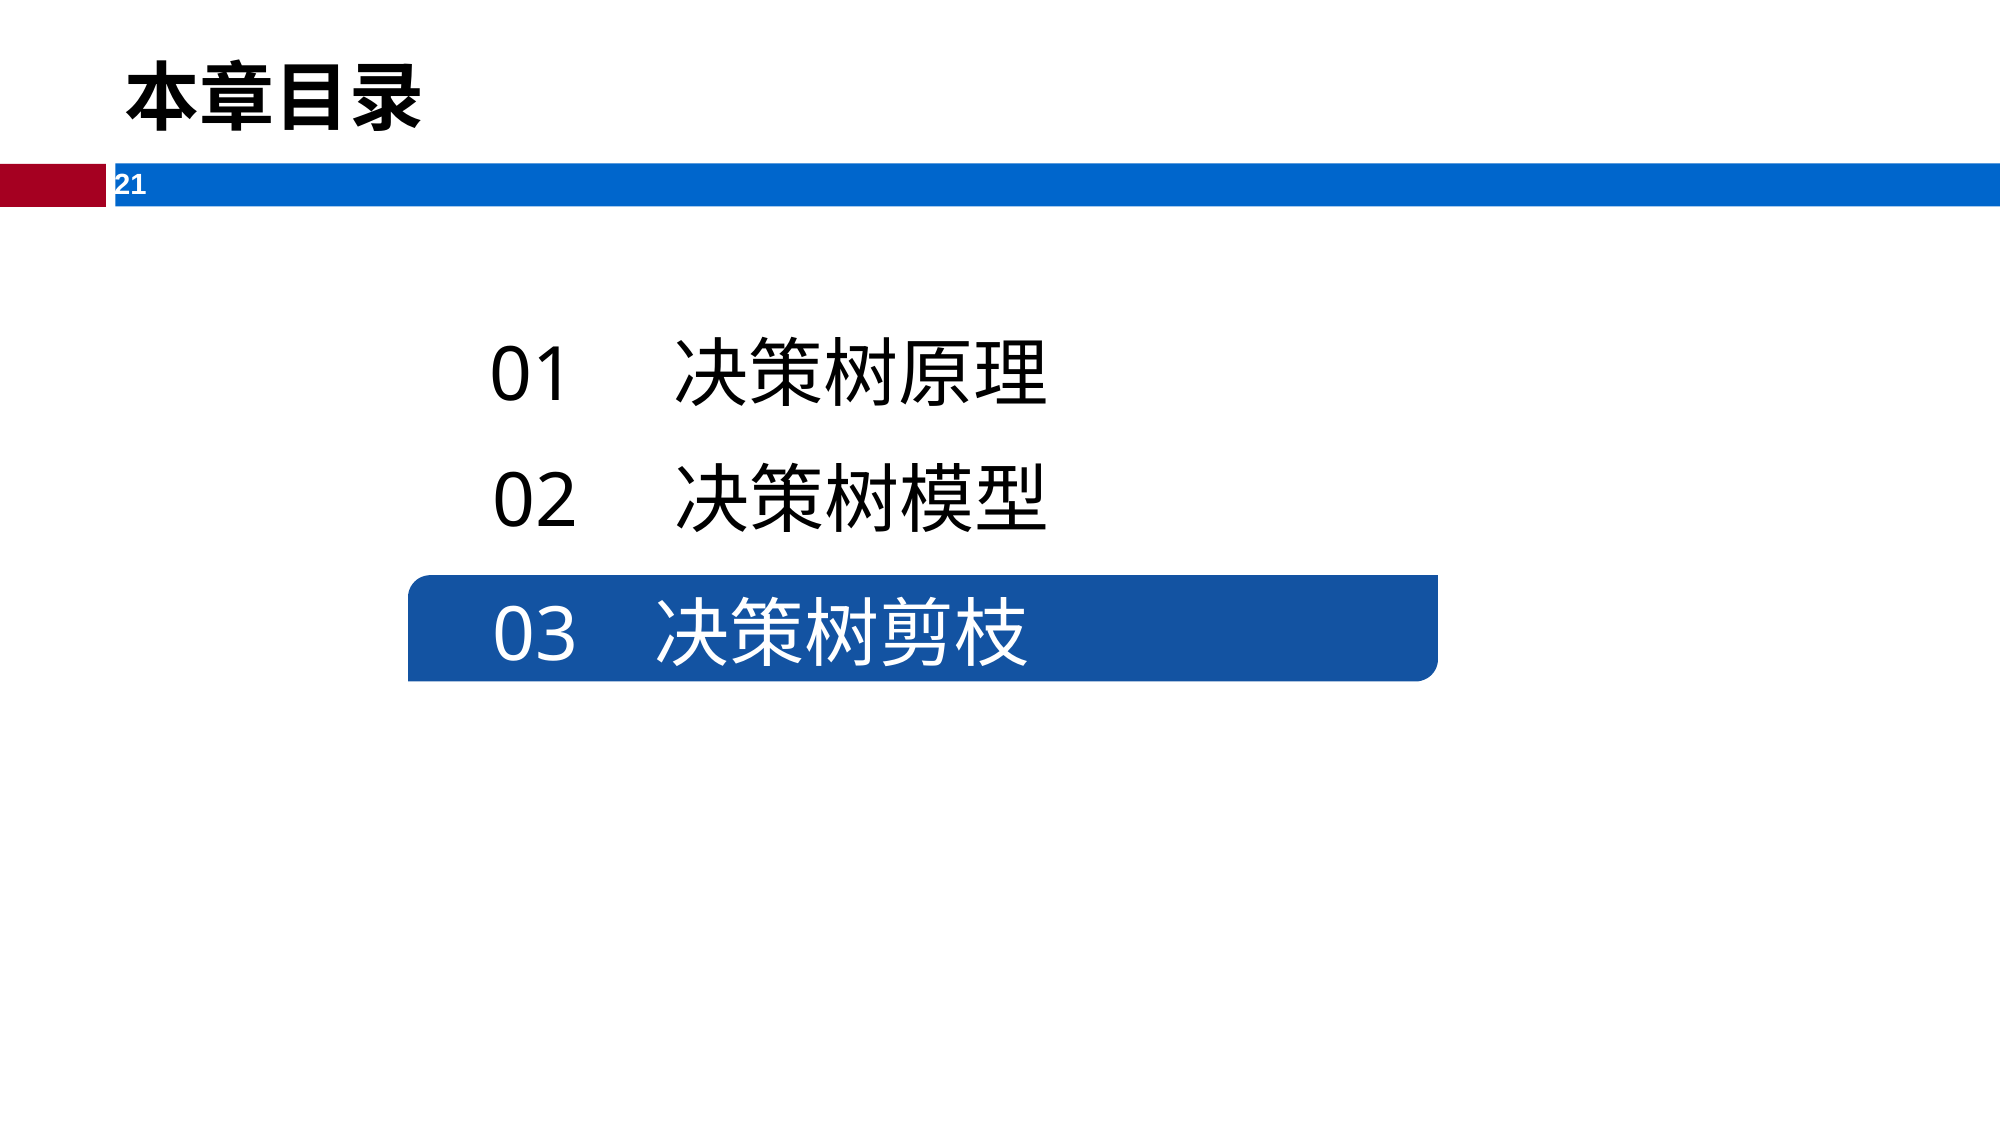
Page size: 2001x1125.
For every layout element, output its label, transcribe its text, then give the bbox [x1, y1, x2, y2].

text_box [405, 573, 1441, 684]
title 本章目录 [109, 38, 2000, 150]
text_box 01 决策树原理 [489, 317, 1328, 418]
text_box 02 决策树模型 [492, 451, 1325, 542]
text_box 03 决策树剪枝 [492, 585, 1526, 676]
